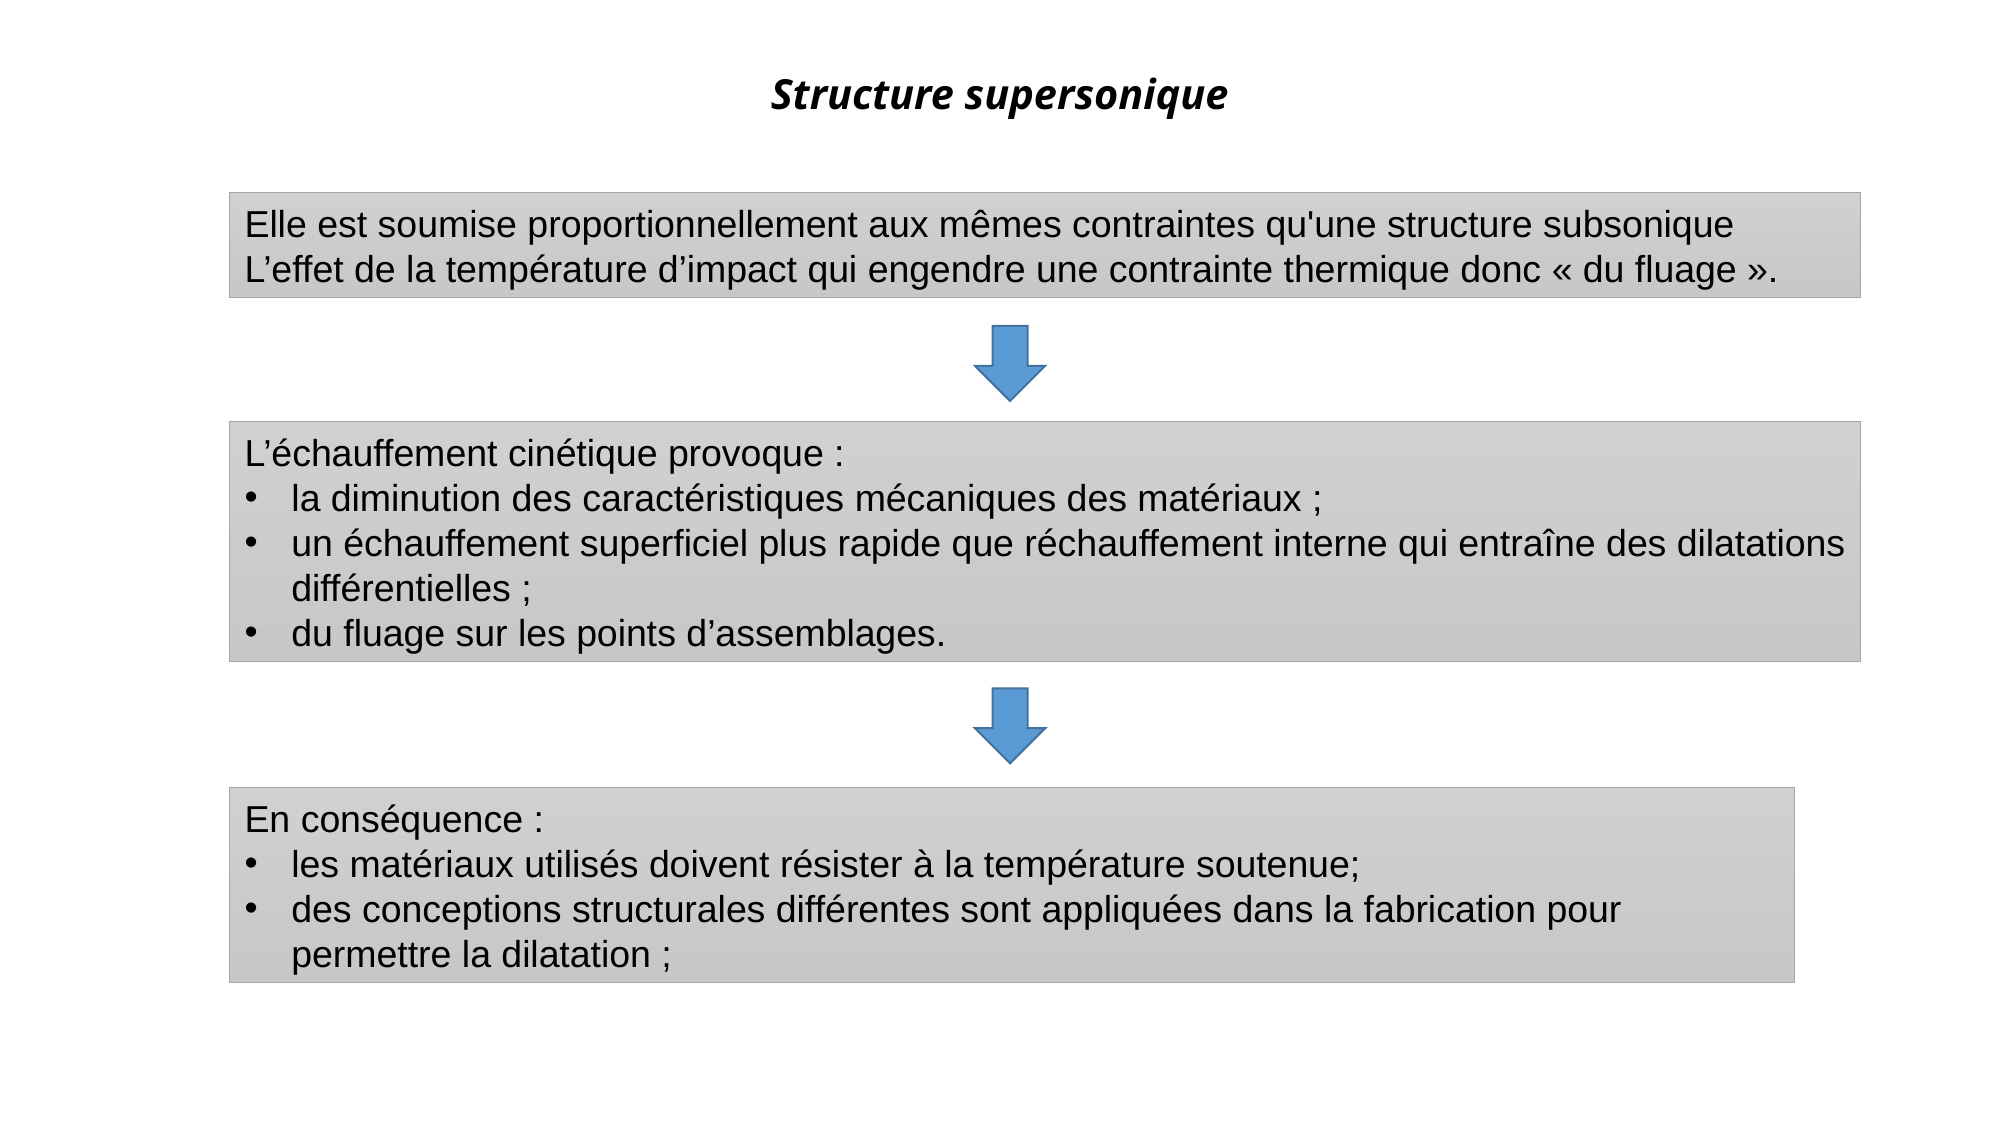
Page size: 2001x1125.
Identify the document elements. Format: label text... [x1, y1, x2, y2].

title Structure supersonique [755, 51, 1245, 142]
text_box En conséquence : les matériaux utilisés doivent résister à la température soutenue; des conceptions structurales différentes sont appliquées dans la fabrication pour permettre la dilatation ; [229, 787, 1795, 983]
text_box [972, 324, 1048, 403]
text_box Elle est soumise proportionnellement aux mêmes contraintes qu'une structure subsonique L’effet de la température d’impact qui engendre une contrainte thermique donc « du fluage ». [229, 192, 1861, 298]
text_box [972, 687, 1048, 765]
text_box L’échauffement cinétique provoque : la diminution des caractéristiques mécaniques des matériaux ; un échauffement superficiel plus rapide que réchauffement interne qui entraîne des dilatations différentielles ; du fluage sur les points d’assemblages. [229, 421, 1861, 662]
